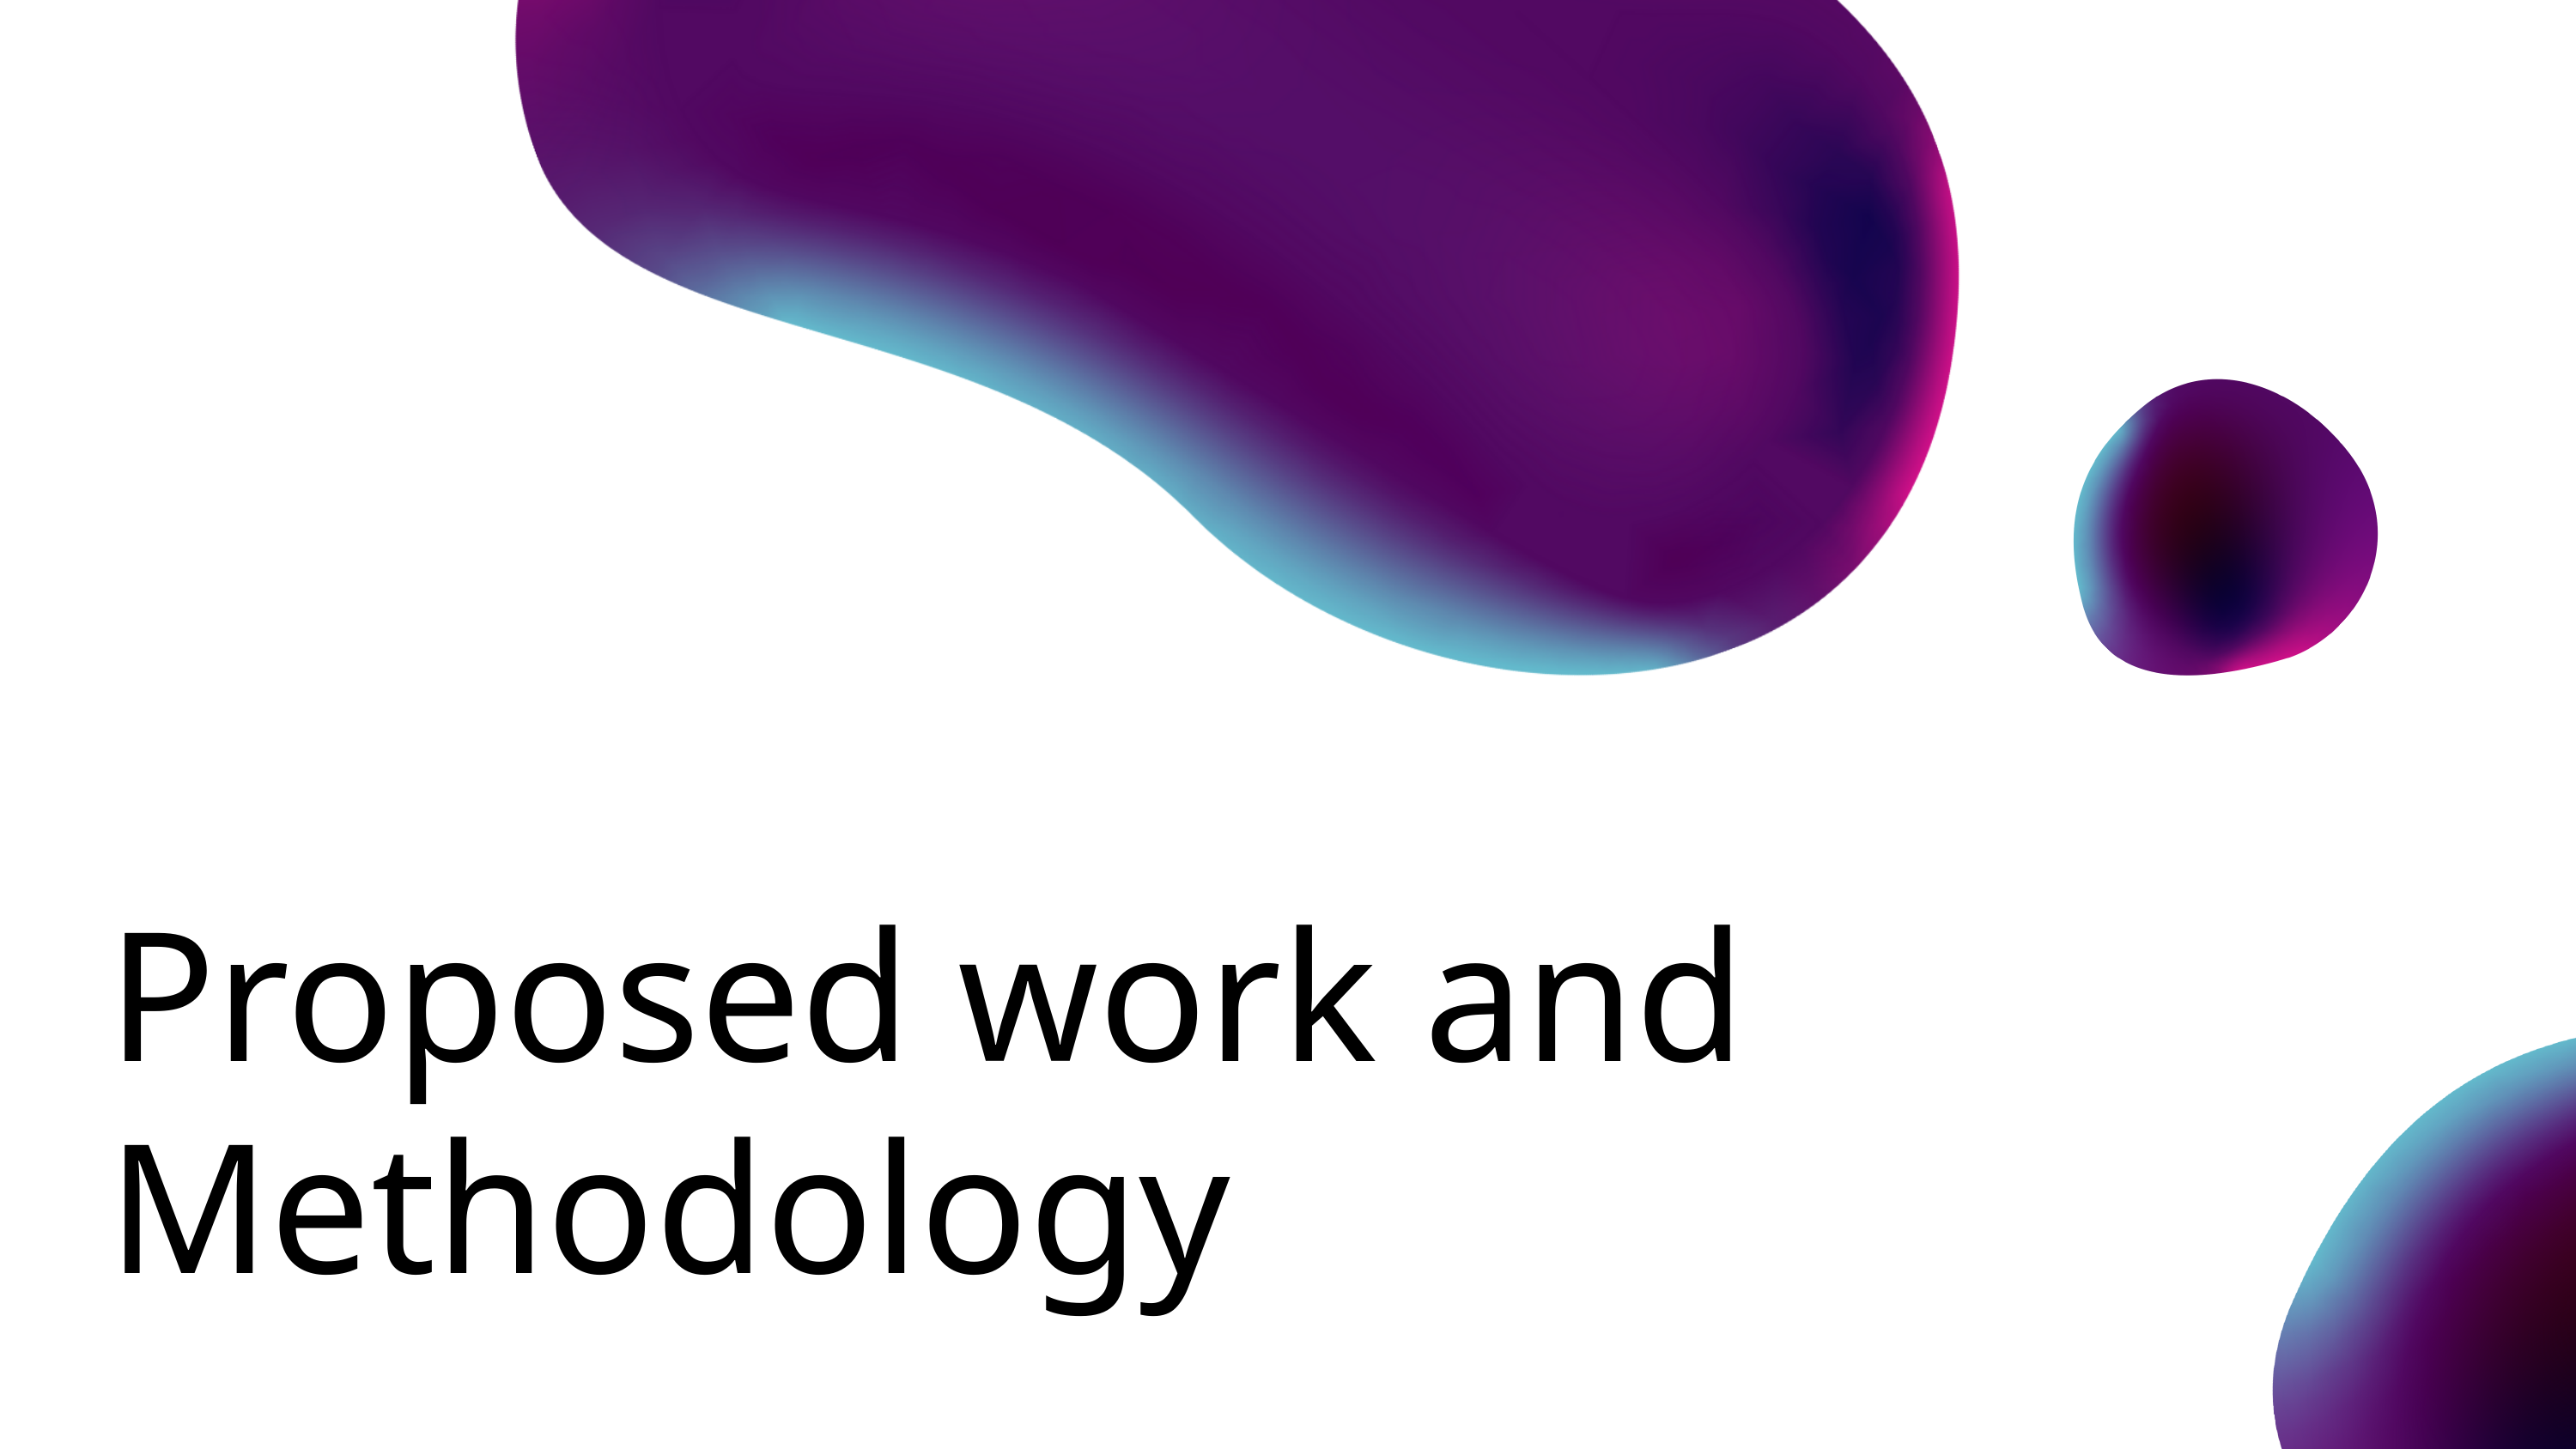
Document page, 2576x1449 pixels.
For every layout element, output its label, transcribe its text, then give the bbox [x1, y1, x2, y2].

picture [482, 0, 2431, 885]
text_box Proposed work and Methodology [107, 885, 1917, 1310]
picture [2235, 1029, 2576, 1449]
